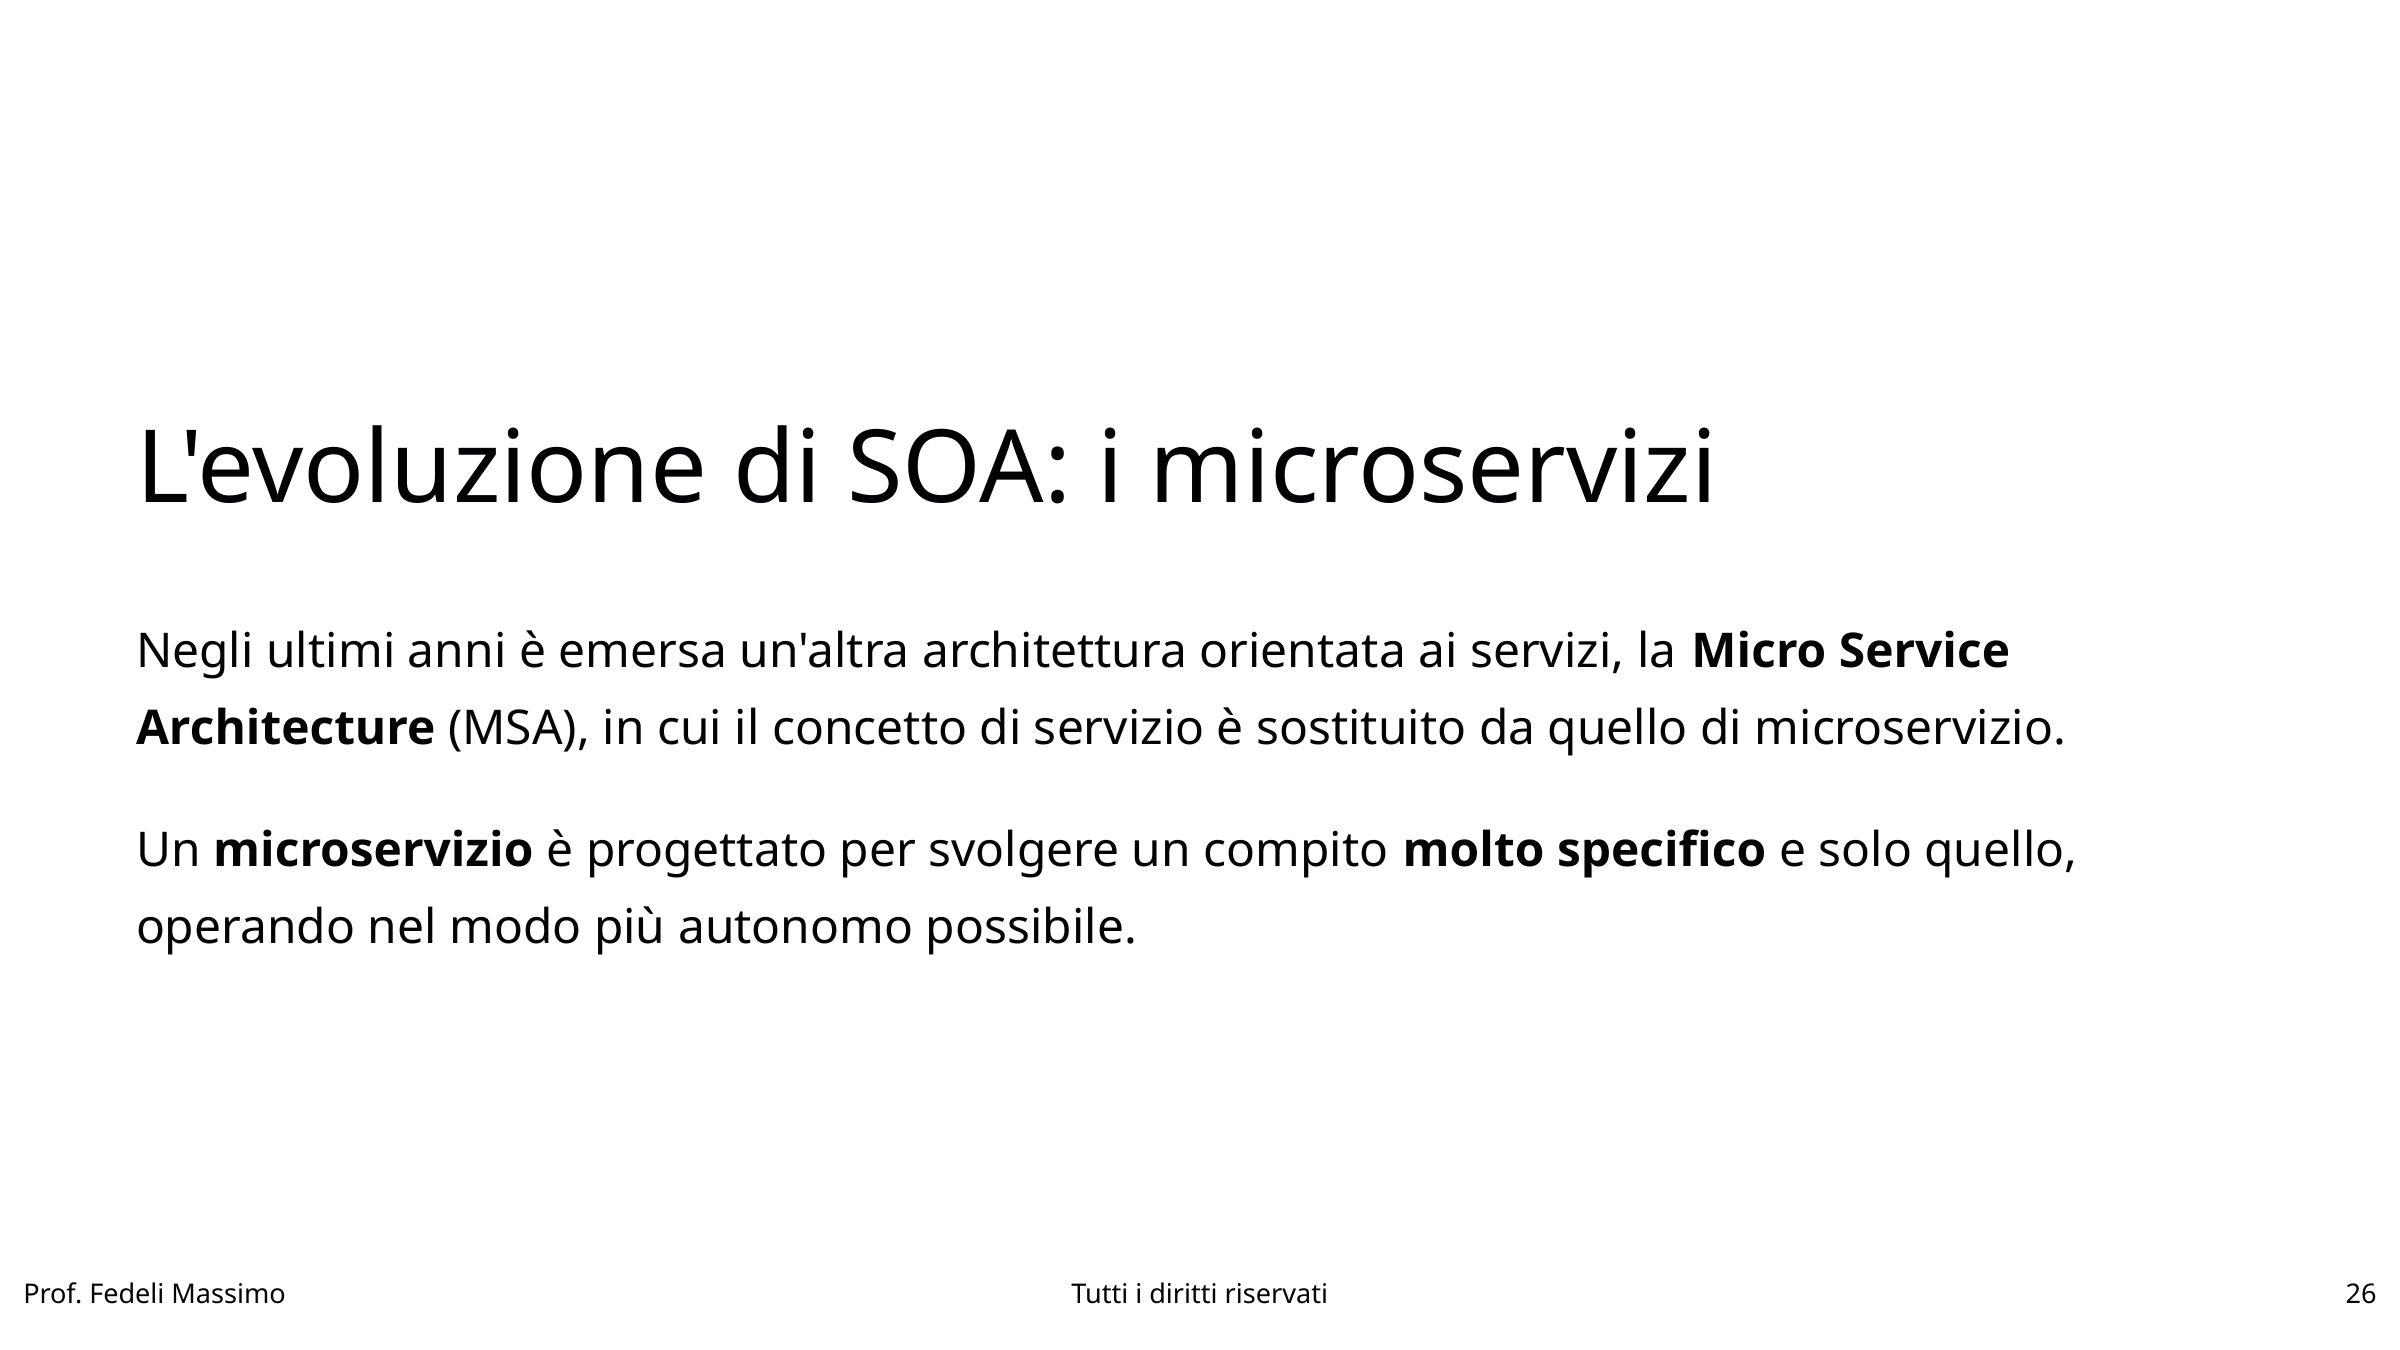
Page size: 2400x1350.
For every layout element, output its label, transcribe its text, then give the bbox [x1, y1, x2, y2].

text_box L'evoluzione di SOA: i microservizi [136, 395, 1596, 523]
text_box Negli ultimi anni è emersa un'altra architettura orientata ai servizi, la Micro Service Architecture (MSA), in cui il concetto di servizio è sostituito da quello di microservizio. [135, 600, 2264, 756]
text_box Tutti i diritti riservati [1069, 1266, 1331, 1310]
text_box Un microservizio è progettato per svolgere un compito molto specifico e solo quello, operando nel modo più autonomo possibile. [135, 799, 2264, 955]
text_box 26 [2318, 1266, 2377, 1310]
text_box Prof. Fedeli Massimo [23, 1266, 287, 1310]
